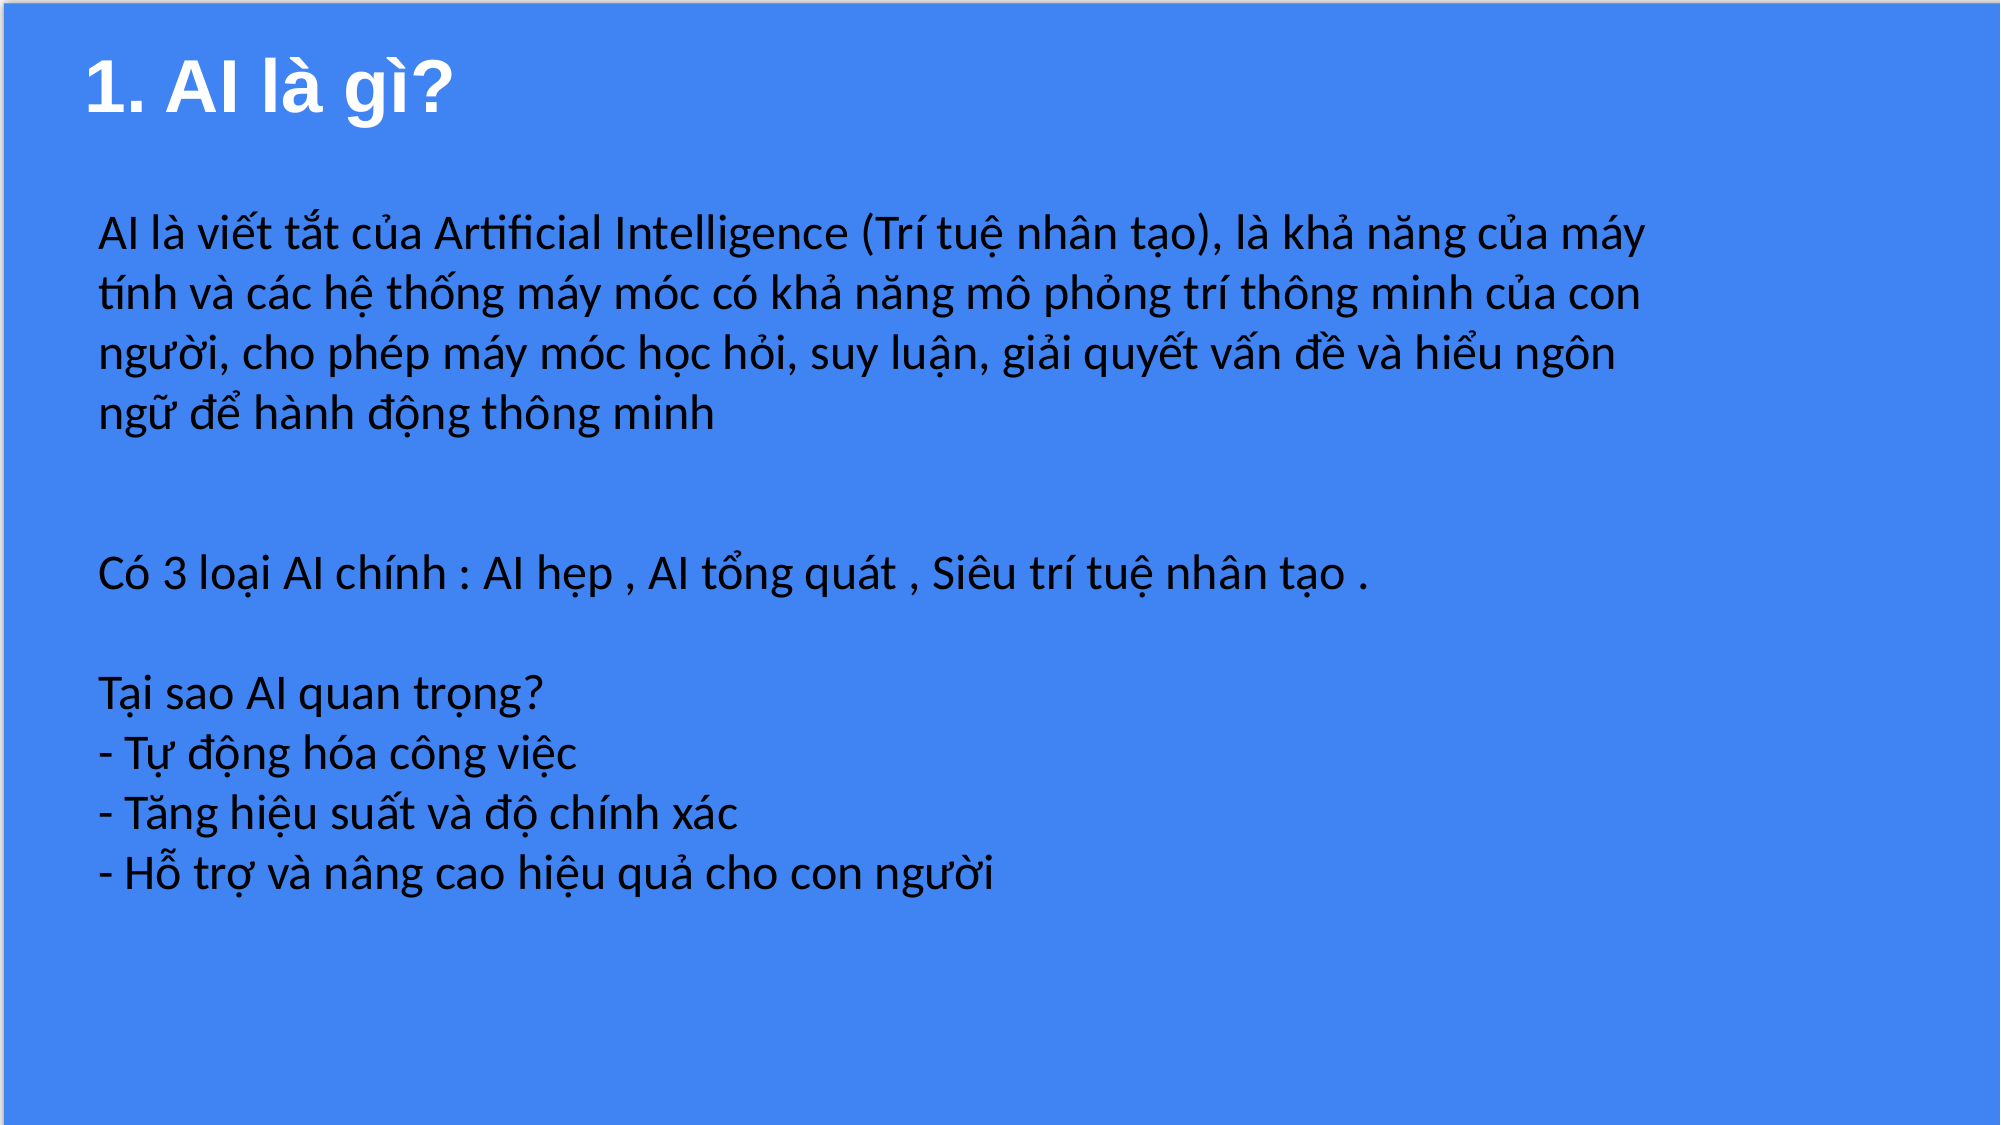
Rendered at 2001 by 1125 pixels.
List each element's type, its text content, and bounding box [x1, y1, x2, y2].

text_box 1. AI là gì? [69, 30, 556, 136]
text_box AI là viết tắt của Artificial Intelligence (Trí tuệ nhân tạo), là khả năng của máy tính và các hệ thống máy móc có khả năng mô phỏng trí thông minh của con người, cho phép máy móc học hỏi, suy luận, giải quyết vấn đề và hiểu ngôn ngữ để hành động thông minh [83, 192, 1723, 508]
text_box Có 3 loại AI chính : AI hẹp , AI tổng quát , Siêu trí tuệ nhân tạo . Tại sao AI quan trọng? - Tự động hóa công việc - Tăng hiệu suất và độ chính xác - Hỗ trợ và nâng cao hiệu quả cho con người [83, 531, 1782, 967]
text_box [3, 2, 2000, 1125]
